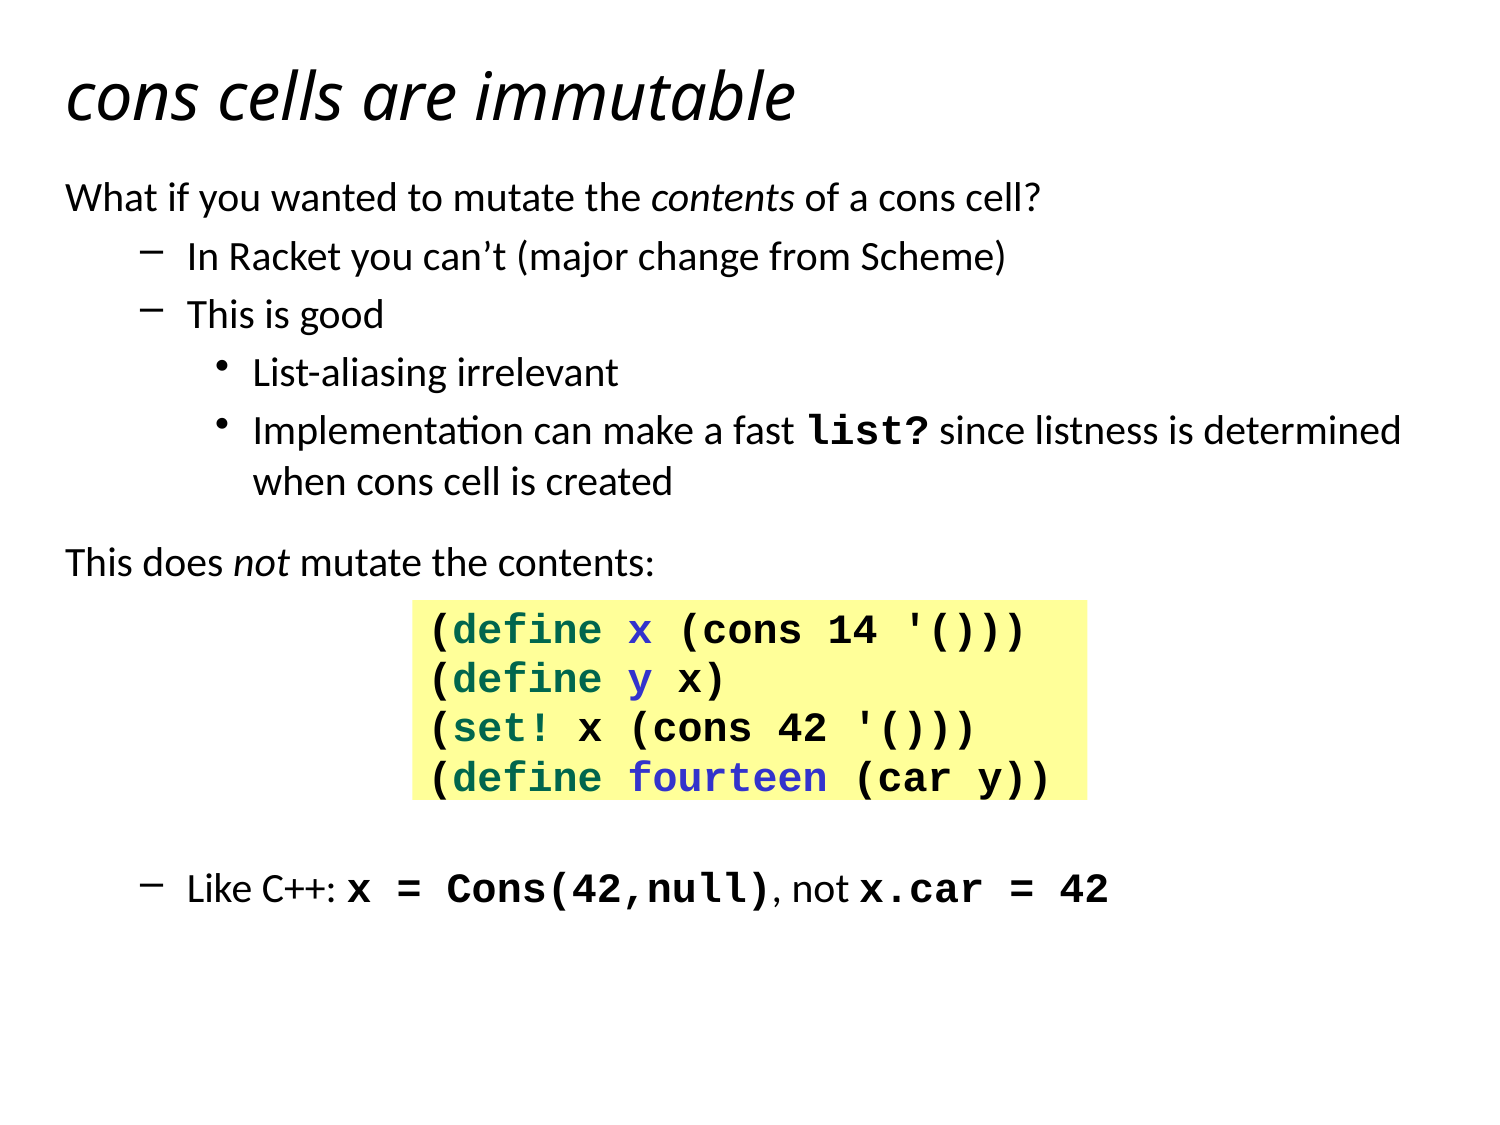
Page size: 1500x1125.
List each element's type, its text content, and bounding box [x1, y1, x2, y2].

text_box (define x (cons 14 '())) (define y x) (set! x (cons 42 '())) (define fourteen (car y)) [412, 600, 1088, 800]
list What if you wanted to mutate the contents of a cons cell? In Racket you can’t (major change from Scheme) This is good List-aliasing irrelevant Implementation can make a fast list? since listness is determined when cons cell is created This does not mutate the contents: Like C++: x = Cons(42,null), not x.car = 42 [49, 162, 1451, 1001]
title cons cells are immutable [49, 49, 1451, 138]
